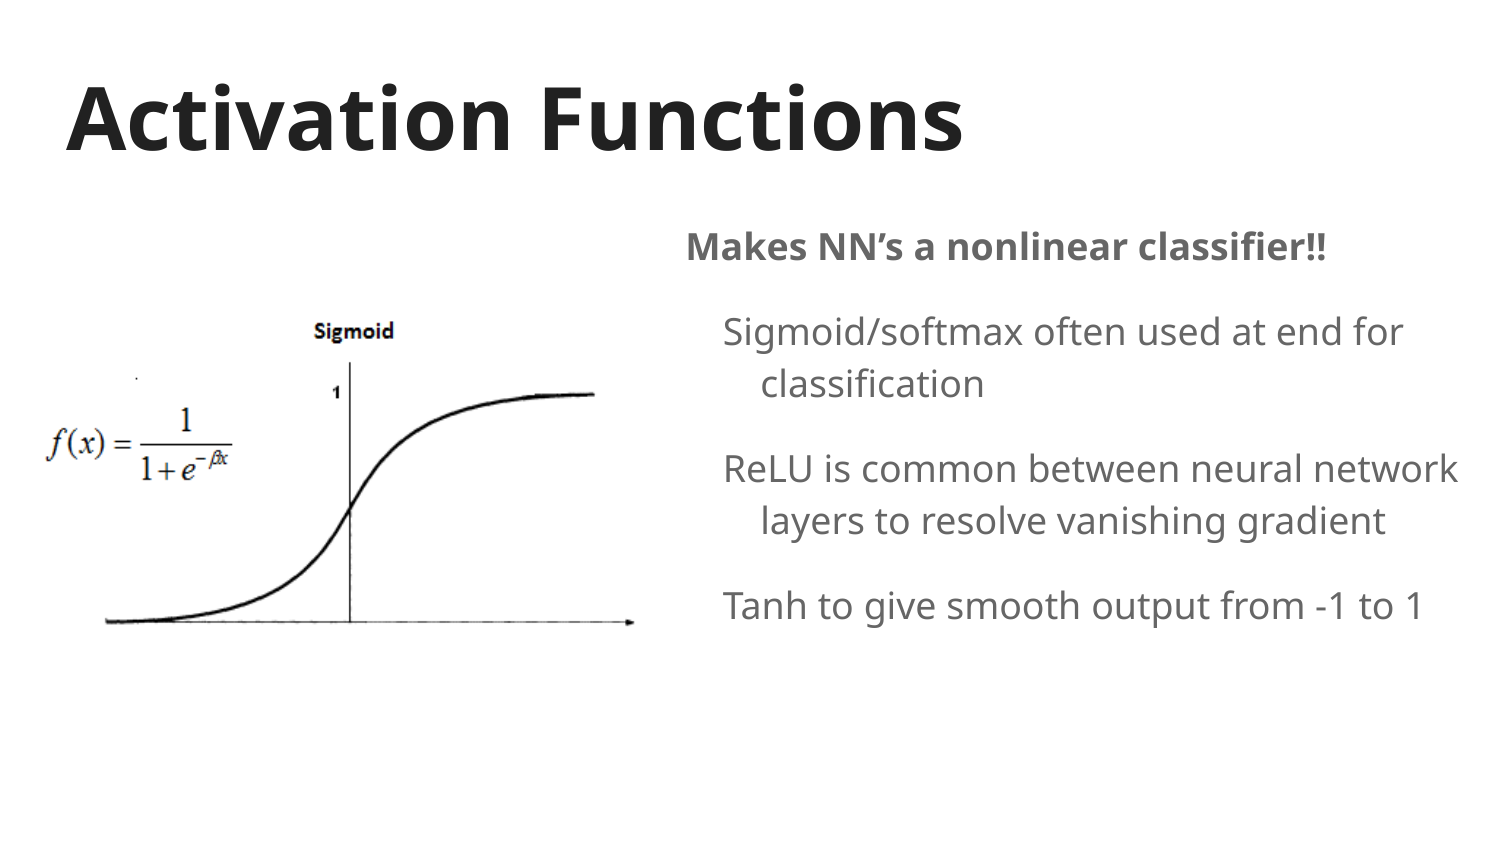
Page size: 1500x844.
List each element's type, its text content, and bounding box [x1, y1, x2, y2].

list Makes NN’s a nonlinear classifier!! Sigmoid/softmax often used at end for classification ReLU is common between neural network layers to resolve vanishing gradient Tanh to give smooth output from -1 to 1 [670, 201, 1492, 750]
picture [22, 284, 684, 667]
title Activation Functions [51, 48, 1449, 180]
